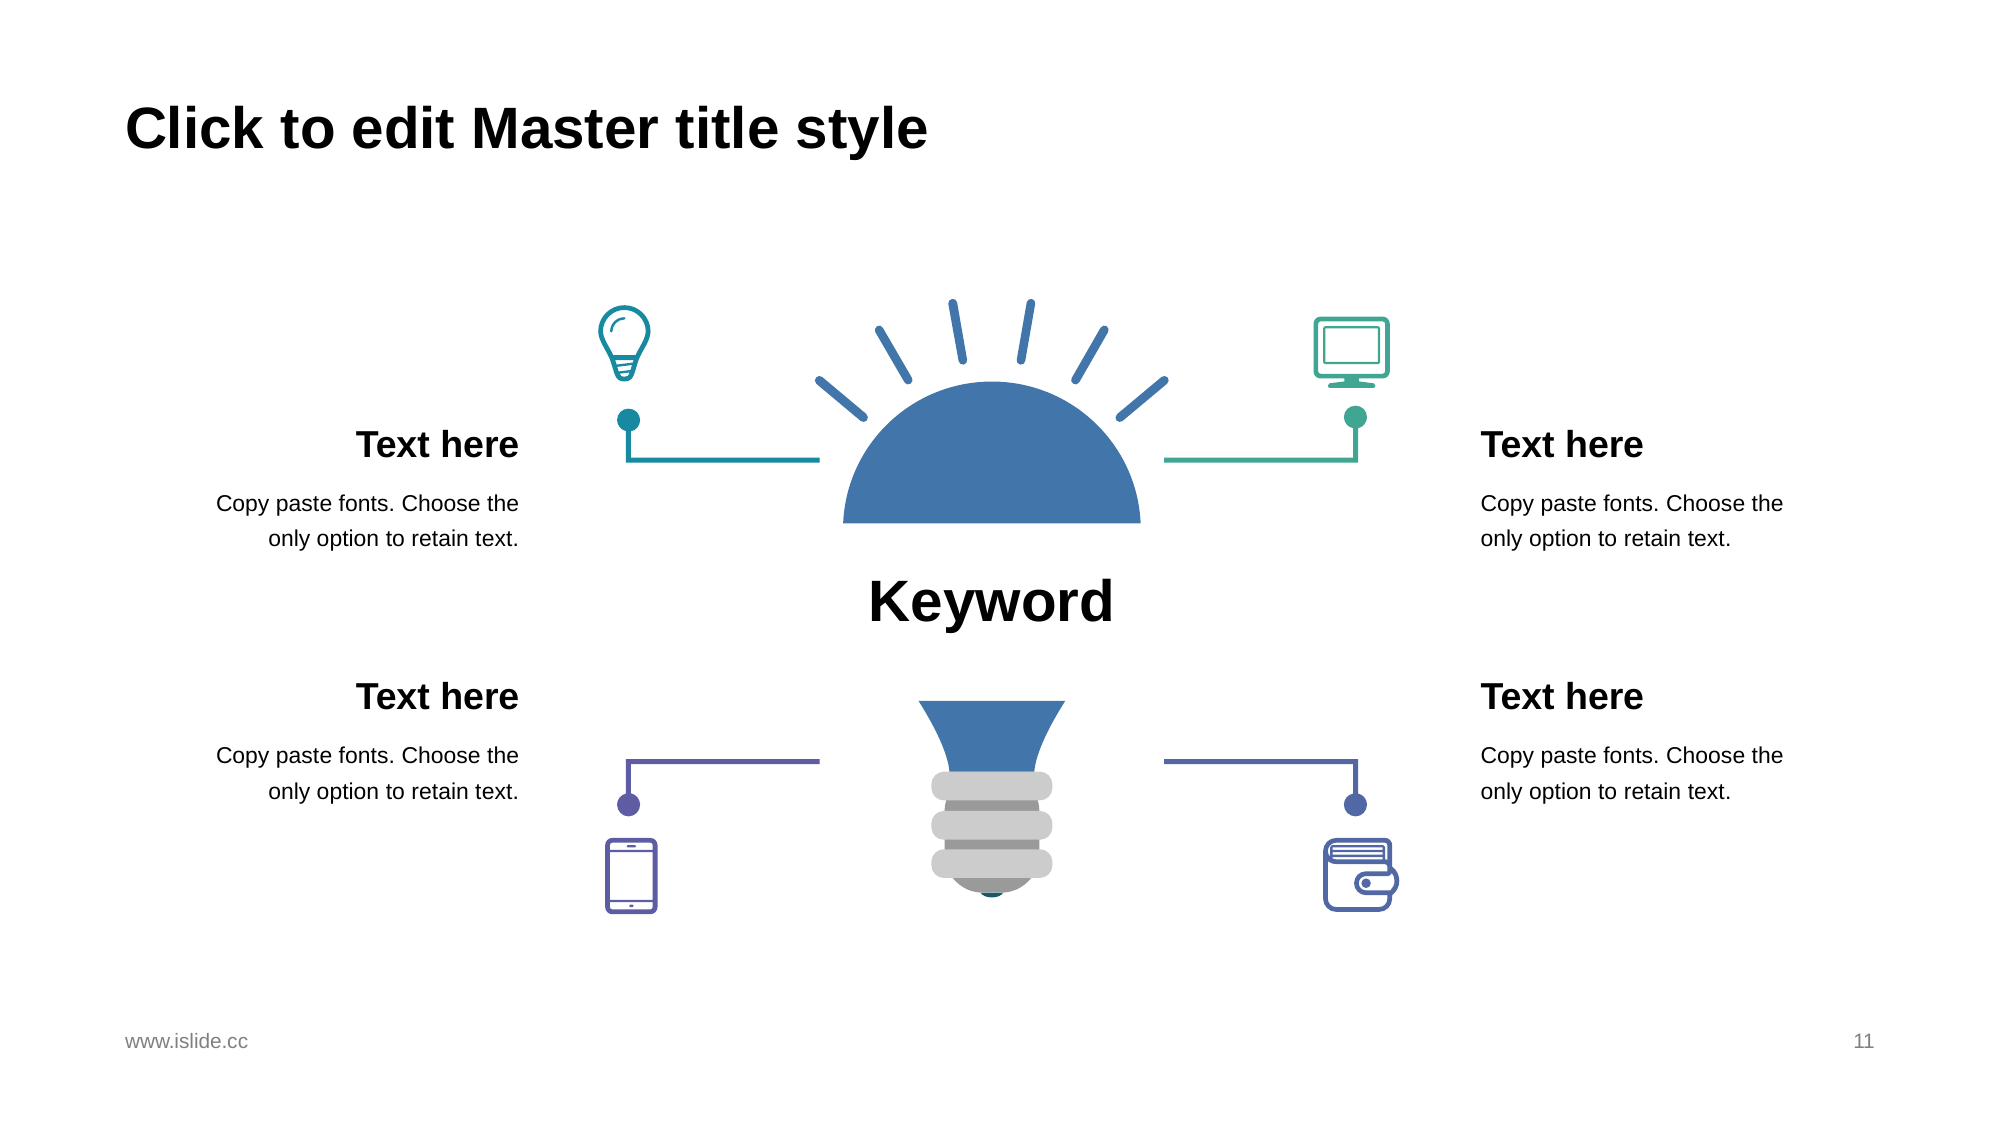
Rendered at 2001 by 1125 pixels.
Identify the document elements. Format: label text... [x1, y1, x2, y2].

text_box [188, 298, 1812, 915]
slide_number 11 [1412, 1022, 1890, 1057]
title Click to edit Master title style [109, 0, 1890, 169]
footer www.islide.cc [109, 1022, 790, 1057]
